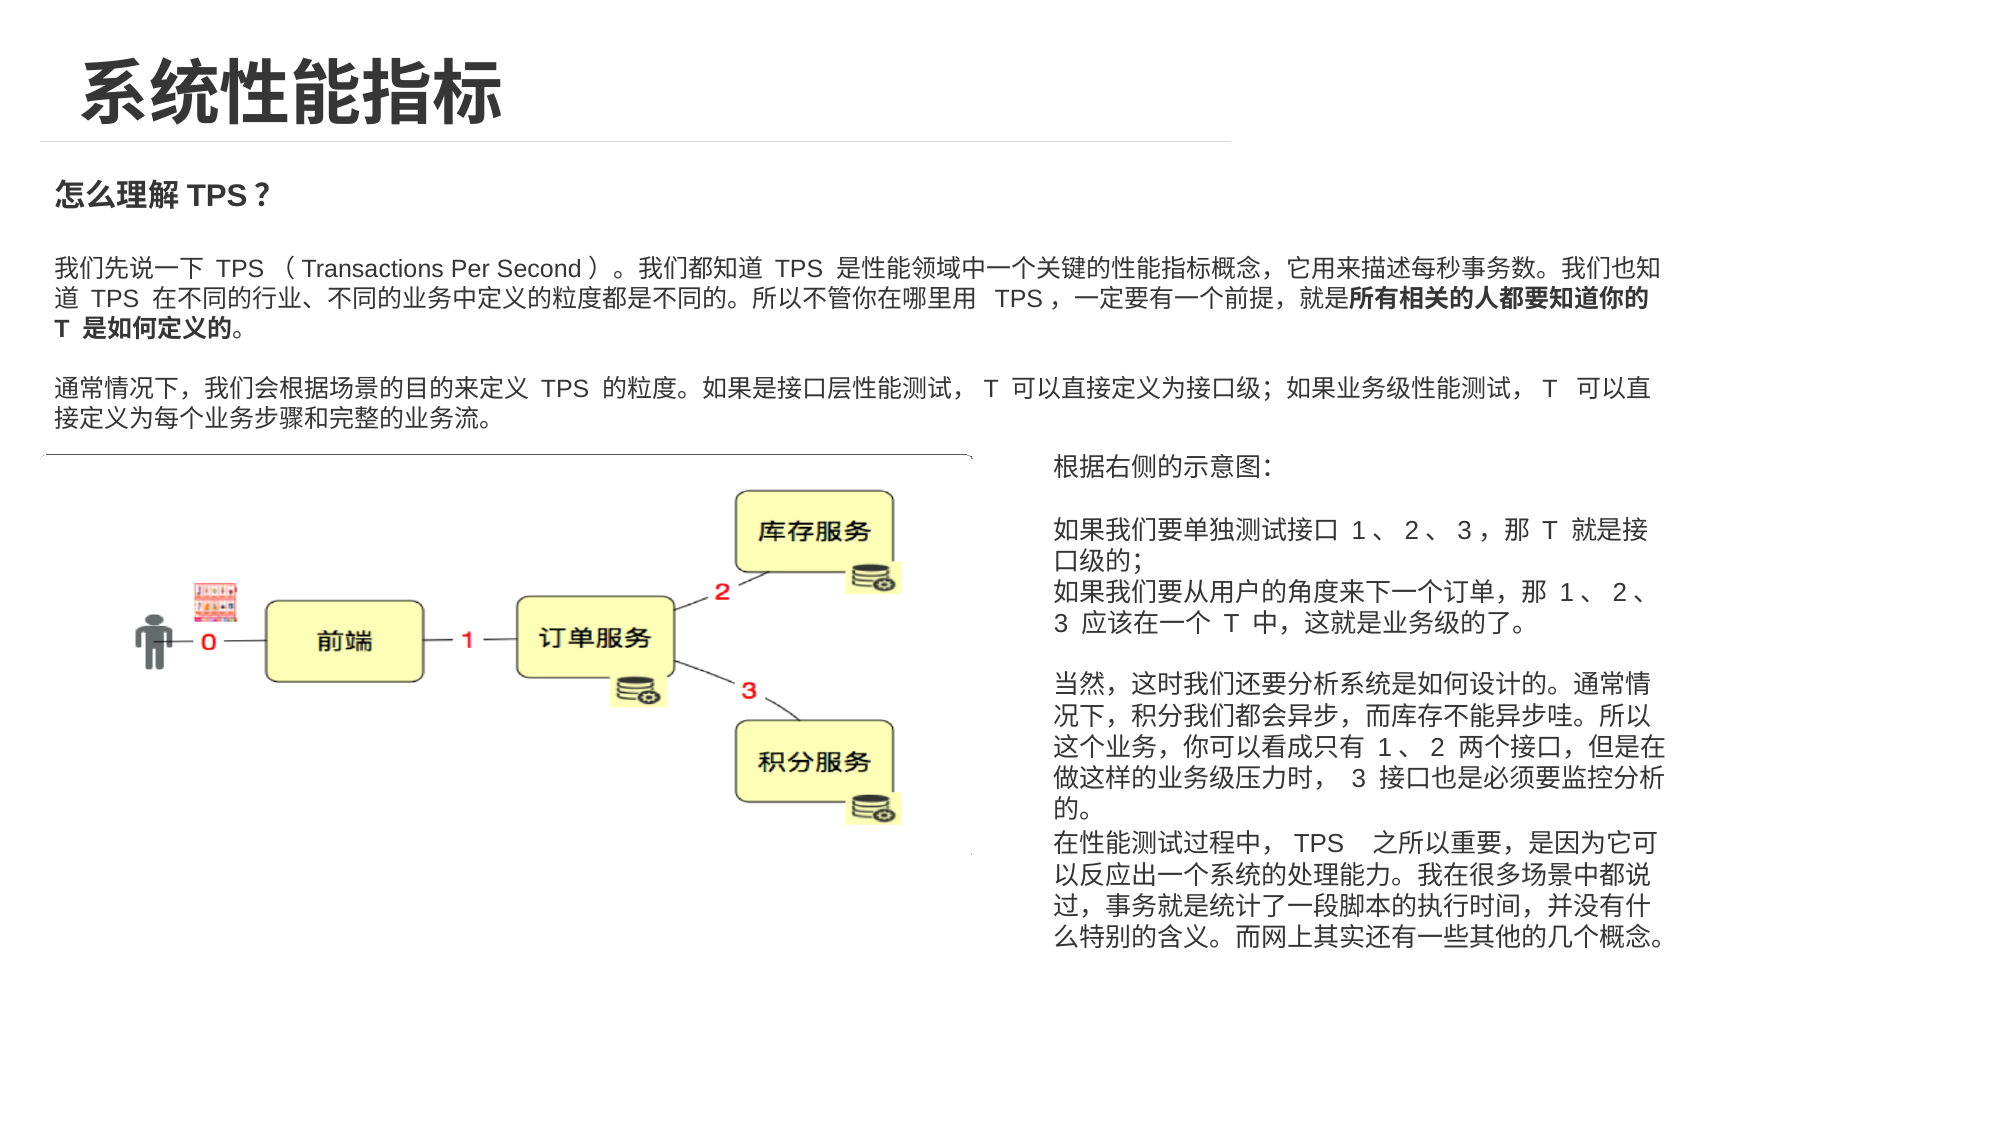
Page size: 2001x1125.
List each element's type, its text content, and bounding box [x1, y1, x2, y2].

text_box 在性能测试过程中，TPS 之所以重要，是因为它可以反应出一个系统的处理能力。我在很多场景中都说过，事务就是统计了一段脚本的执行时间，并没有什么特别的含义。而网上其实还有一些其他的几个概念。 [1038, 819, 1688, 960]
text_box 我们先说一下 TPS（Transactions Per Second）。我们都知道 TPS 是性能领域中一个关键的性能指标概念，它用来描述每秒事务数。我们也知道 TPS 在不同的行业、不同的业务中定义的粒度都是不同的。所以不管你在哪里用 TPS，一定要有一个前提，就是所有相关的人都要知道你的 T 是如何定义的。 [39, 245, 1688, 351]
text_box 通常情况下，我们会根据场景的目的来定义 TPS 的粒度。如果是接口层性能测试，T 可以直接定义为接口级；如果业务级性能测试，T 可以直接定义为每个业务步骤和完整的业务流。 [39, 365, 1688, 440]
picture [39, 453, 973, 855]
text_box 当然，这时我们还要分析系统是如何设计的。通常情况下，积分我们都会异步，而库存不能异步哇。所以这个业务，你可以看成只有 1、2 两个接口，但是在做这样的业务级压力时， 3 接口也是必须要监控分析的。 [1038, 660, 1688, 819]
text_box 怎么理解TPS？ [39, 160, 1010, 220]
text_box 系统性能指标 [63, 32, 1247, 141]
text_box 根据右侧的示意图： 如果我们要单独测试接口 1、2、3，那 T 就是接口级的； 如果我们要从用户的角度来下一个订单，那 1、2、3 应该在一个 T 中，这就是业务级的了。 [1038, 443, 1688, 646]
